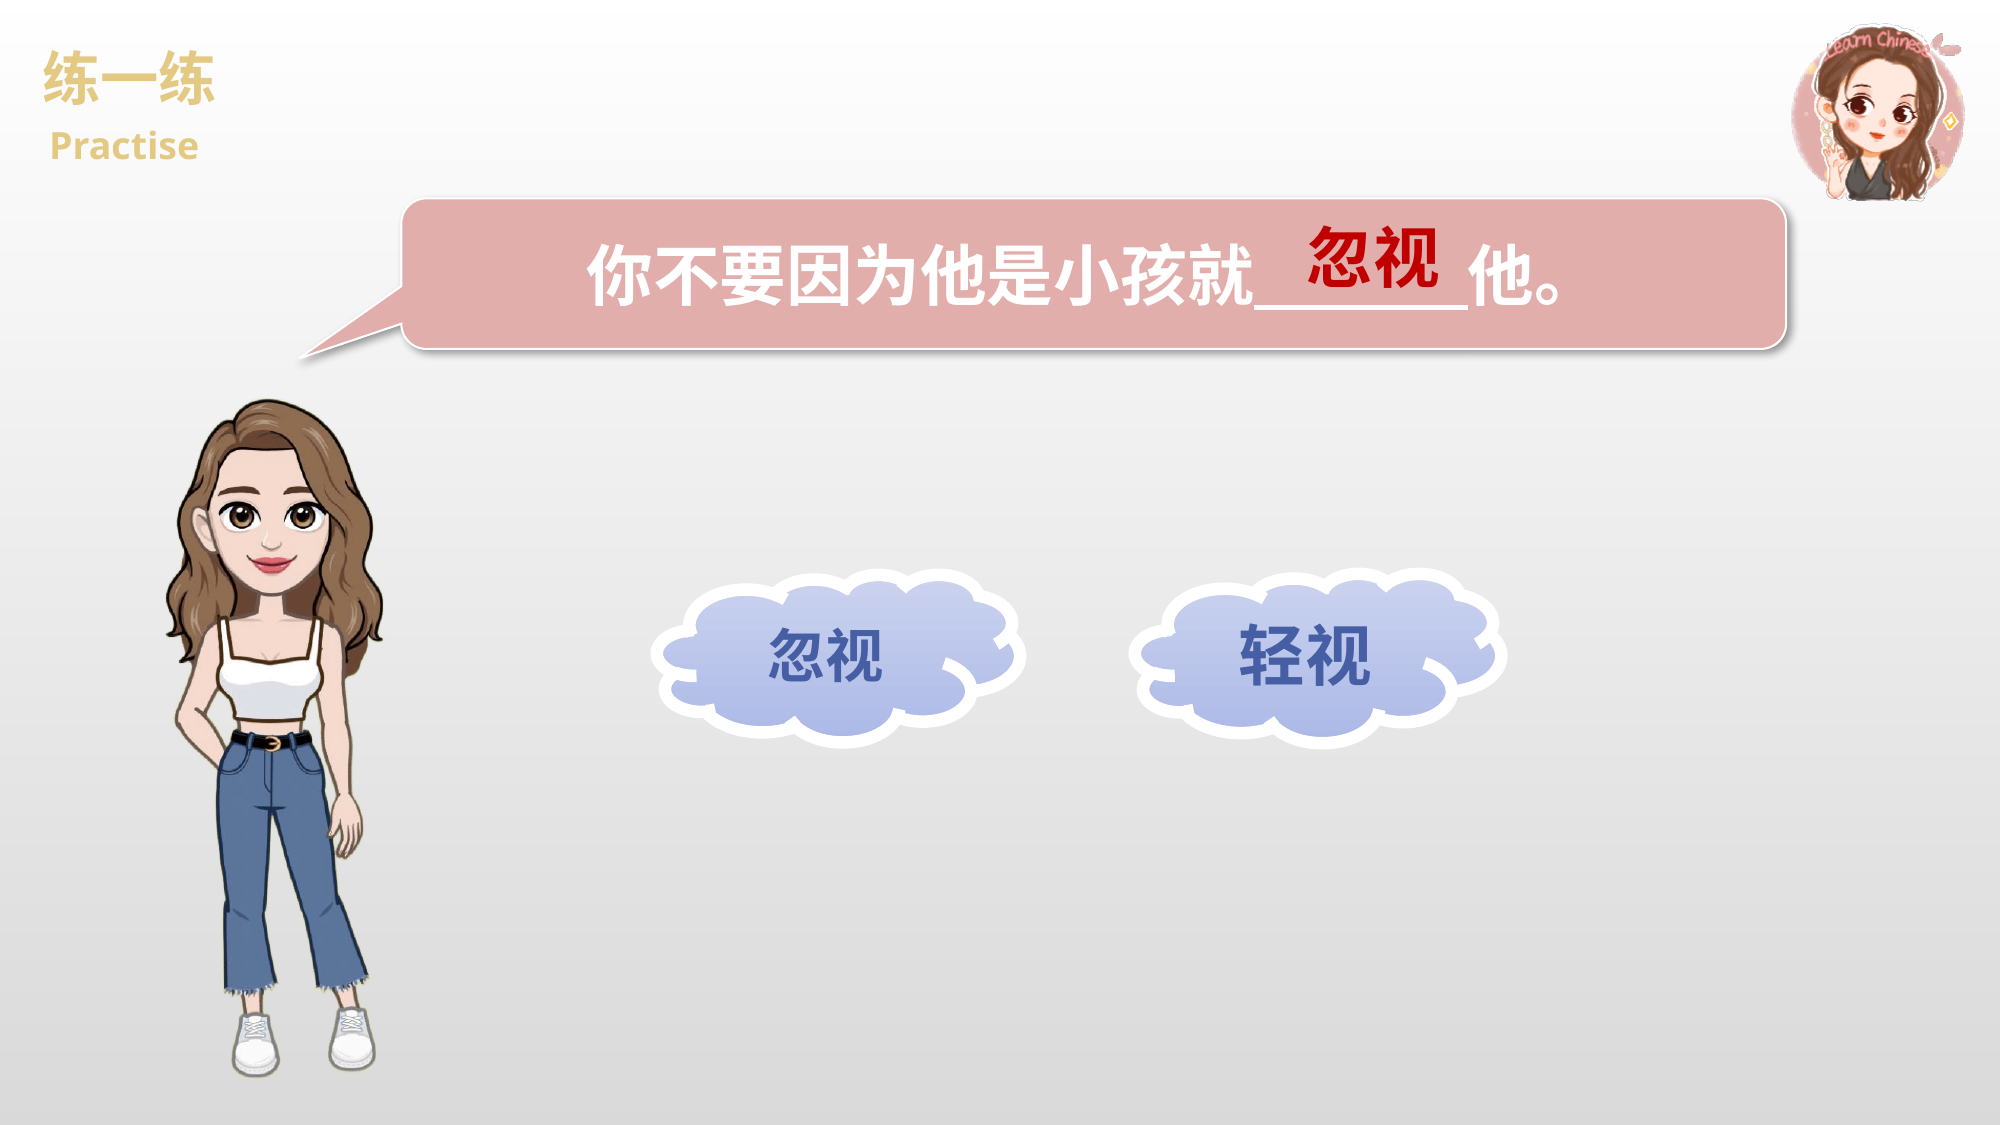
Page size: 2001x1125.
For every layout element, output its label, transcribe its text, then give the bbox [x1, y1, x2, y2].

text_box 轻视 [1133, 572, 1503, 745]
text_box 练一练 [27, 35, 233, 120]
text_box 你不要因为他是小孩就 他。 [375, 197, 1788, 350]
text_box Practise [34, 115, 215, 175]
picture [0, 303, 548, 1125]
picture [1758, 0, 1998, 240]
text_box 忽视 [1245, 207, 1502, 303]
text_box 忽视 [655, 573, 1022, 745]
